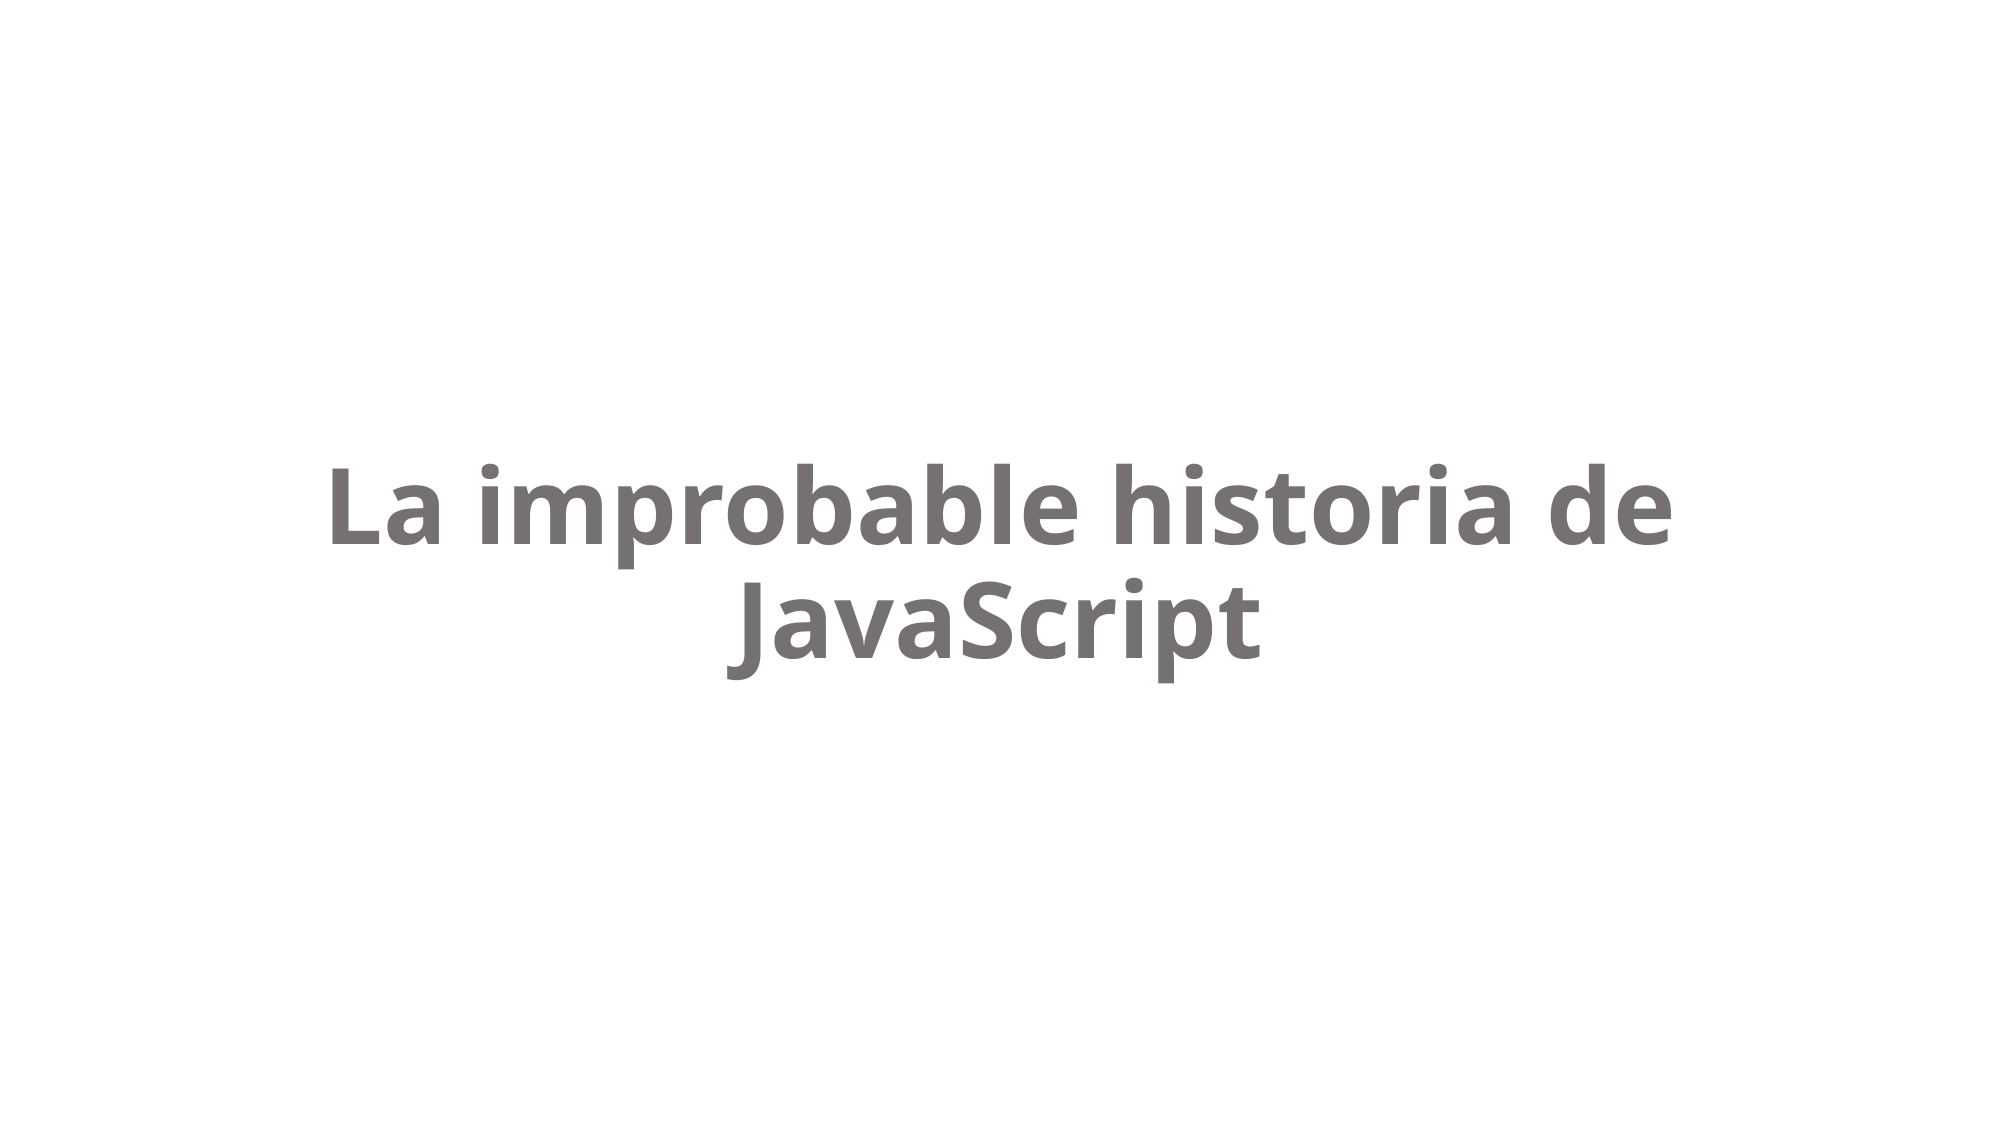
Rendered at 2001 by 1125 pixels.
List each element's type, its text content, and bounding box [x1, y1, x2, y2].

title La improbable historia de JavaScript [136, 435, 1863, 690]
